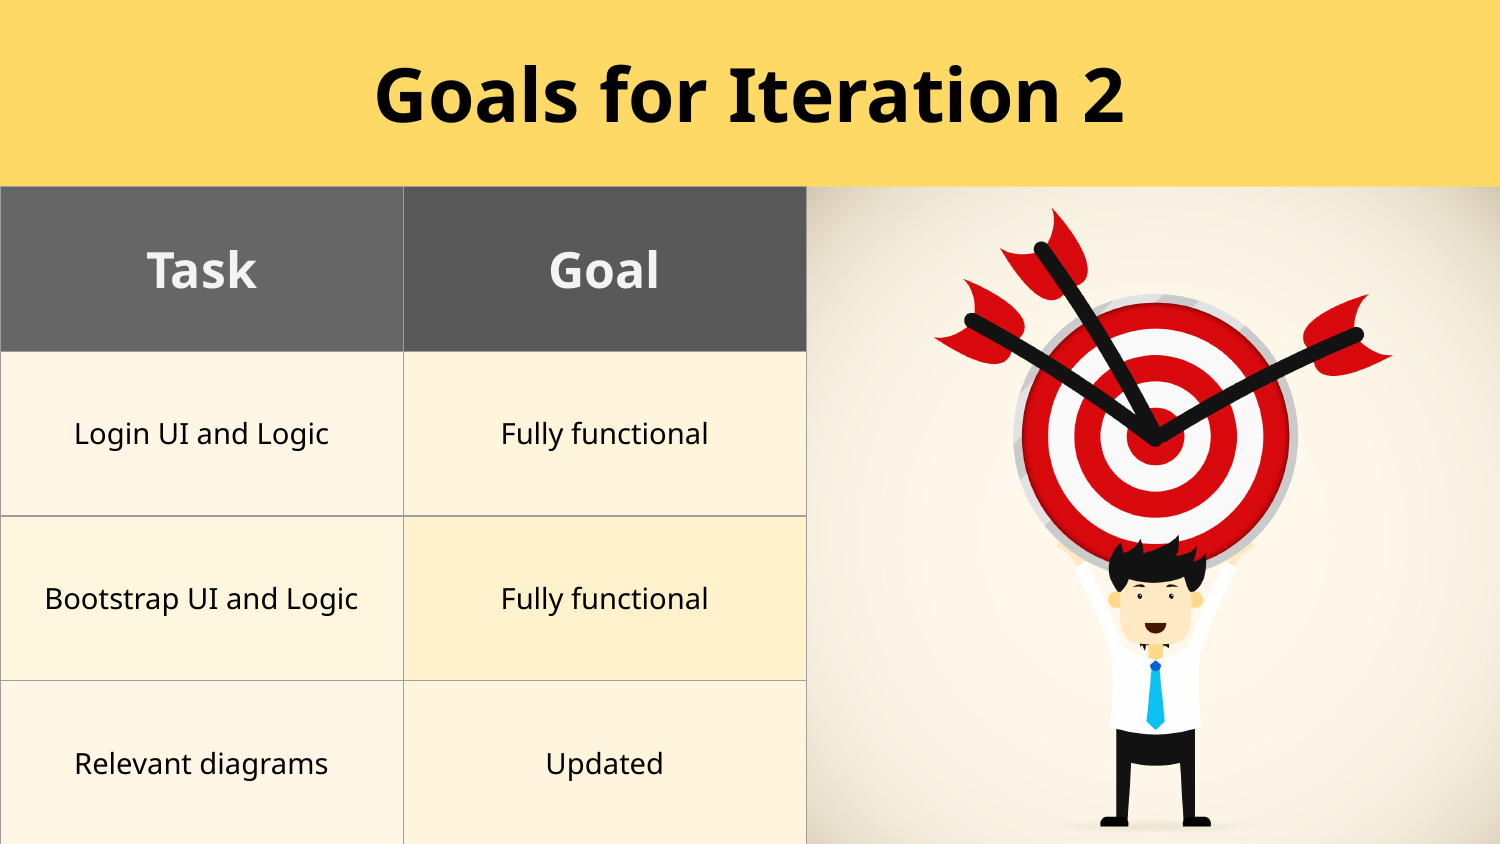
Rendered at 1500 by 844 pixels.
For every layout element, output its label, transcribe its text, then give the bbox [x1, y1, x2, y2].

title Goals for Iteration 2 [75, 22, 1425, 163]
table_cell Relevant diagrams [1, 681, 403, 844]
picture [806, 186, 1500, 844]
table_cell Bootstrap UI and Logic [1, 517, 403, 680]
table_cell Fully functional [404, 517, 801, 680]
table_cell Updated [404, 681, 801, 844]
table_header Task [1, 187, 403, 351]
text_box [0, 0, 1500, 186]
table_cell Login UI and Logic [1, 352, 403, 515]
table_header Goal [404, 187, 804, 351]
table_cell Fully functional [404, 352, 801, 515]
